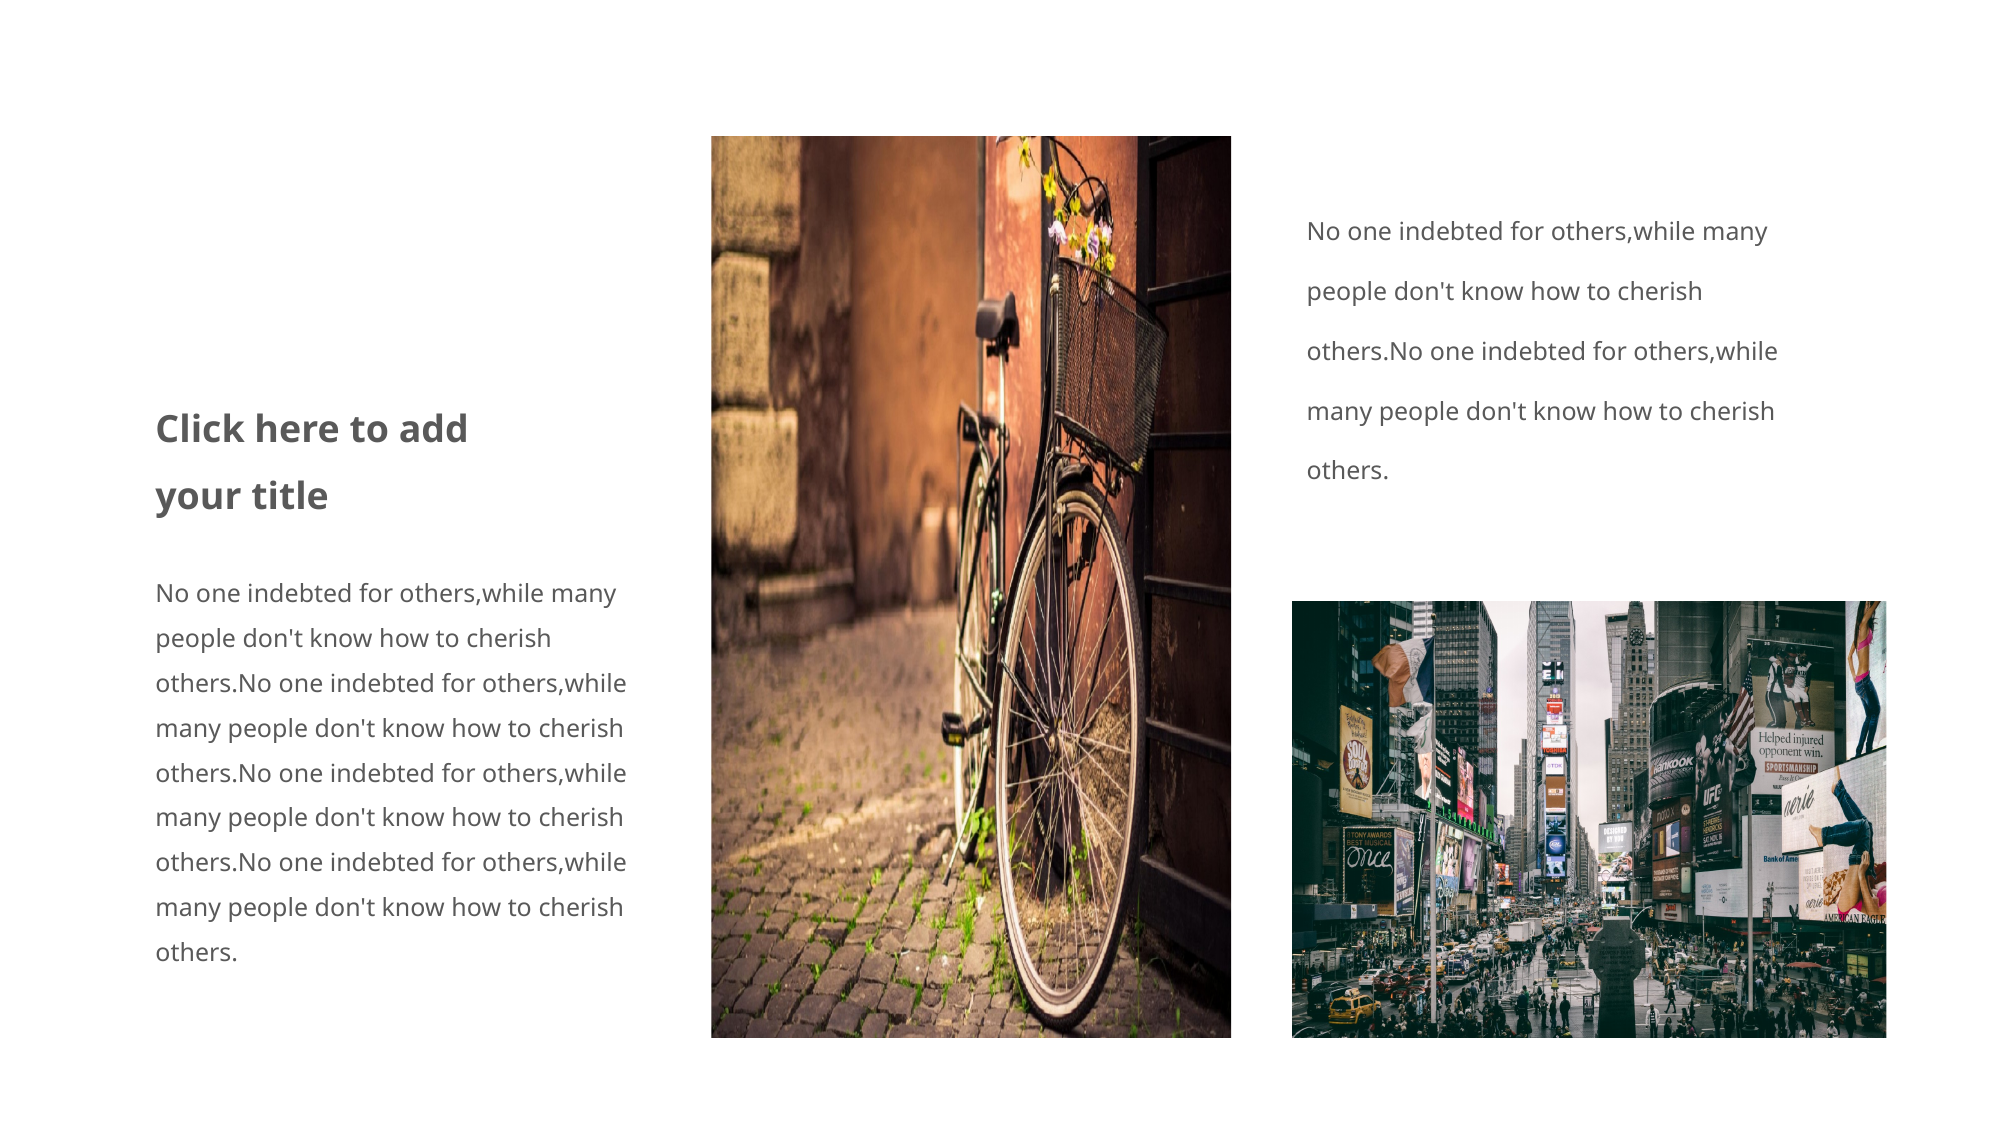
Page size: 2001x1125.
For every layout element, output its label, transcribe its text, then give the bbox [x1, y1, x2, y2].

text_box No one indebted for others,while many people don't know how to cherish others.No one indebted for others,while many people don't know how to cherish others. [1291, 178, 1823, 493]
text_box [1291, 601, 1887, 1038]
text_box [710, 135, 1232, 1038]
text_box No one indebted for others,while many people don't know how to cherish others.No one indebted for others,while many people don't know how to cherish others.No one indebted for others,while many people don't know how to cherish others.No one indebted for others,while many people don't know how to cherish others. [140, 555, 651, 974]
text_box Click here to add your title [140, 374, 567, 525]
